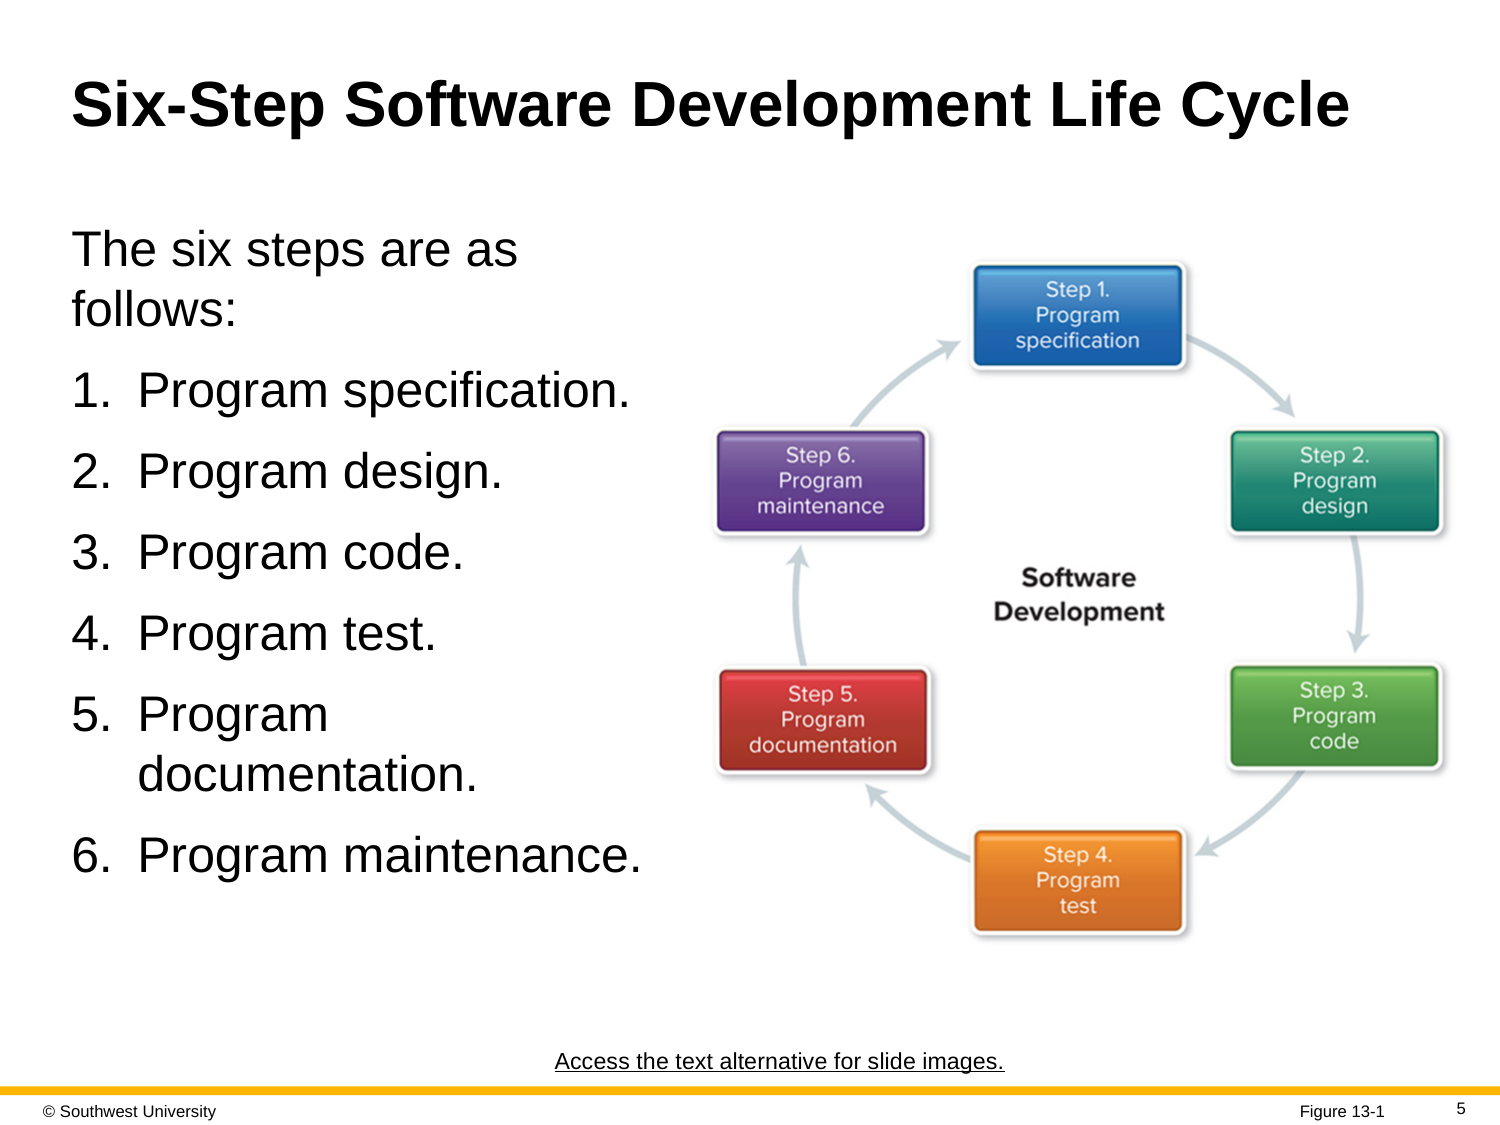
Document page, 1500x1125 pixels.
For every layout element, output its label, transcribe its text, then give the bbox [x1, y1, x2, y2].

slide_number 5 [1415, 1094, 1474, 1122]
list The six steps are as follows: Program specification. Program design. Program code. Program test. Program documentation. Program maintenance. [56, 209, 670, 1059]
list Figure 13-1 [256, 1096, 1400, 1125]
list Access the text alternative for slide images. [480, 1038, 1020, 1082]
title Six-Step Software Development Life Cycle [56, 38, 1444, 173]
picture [706, 253, 1457, 948]
